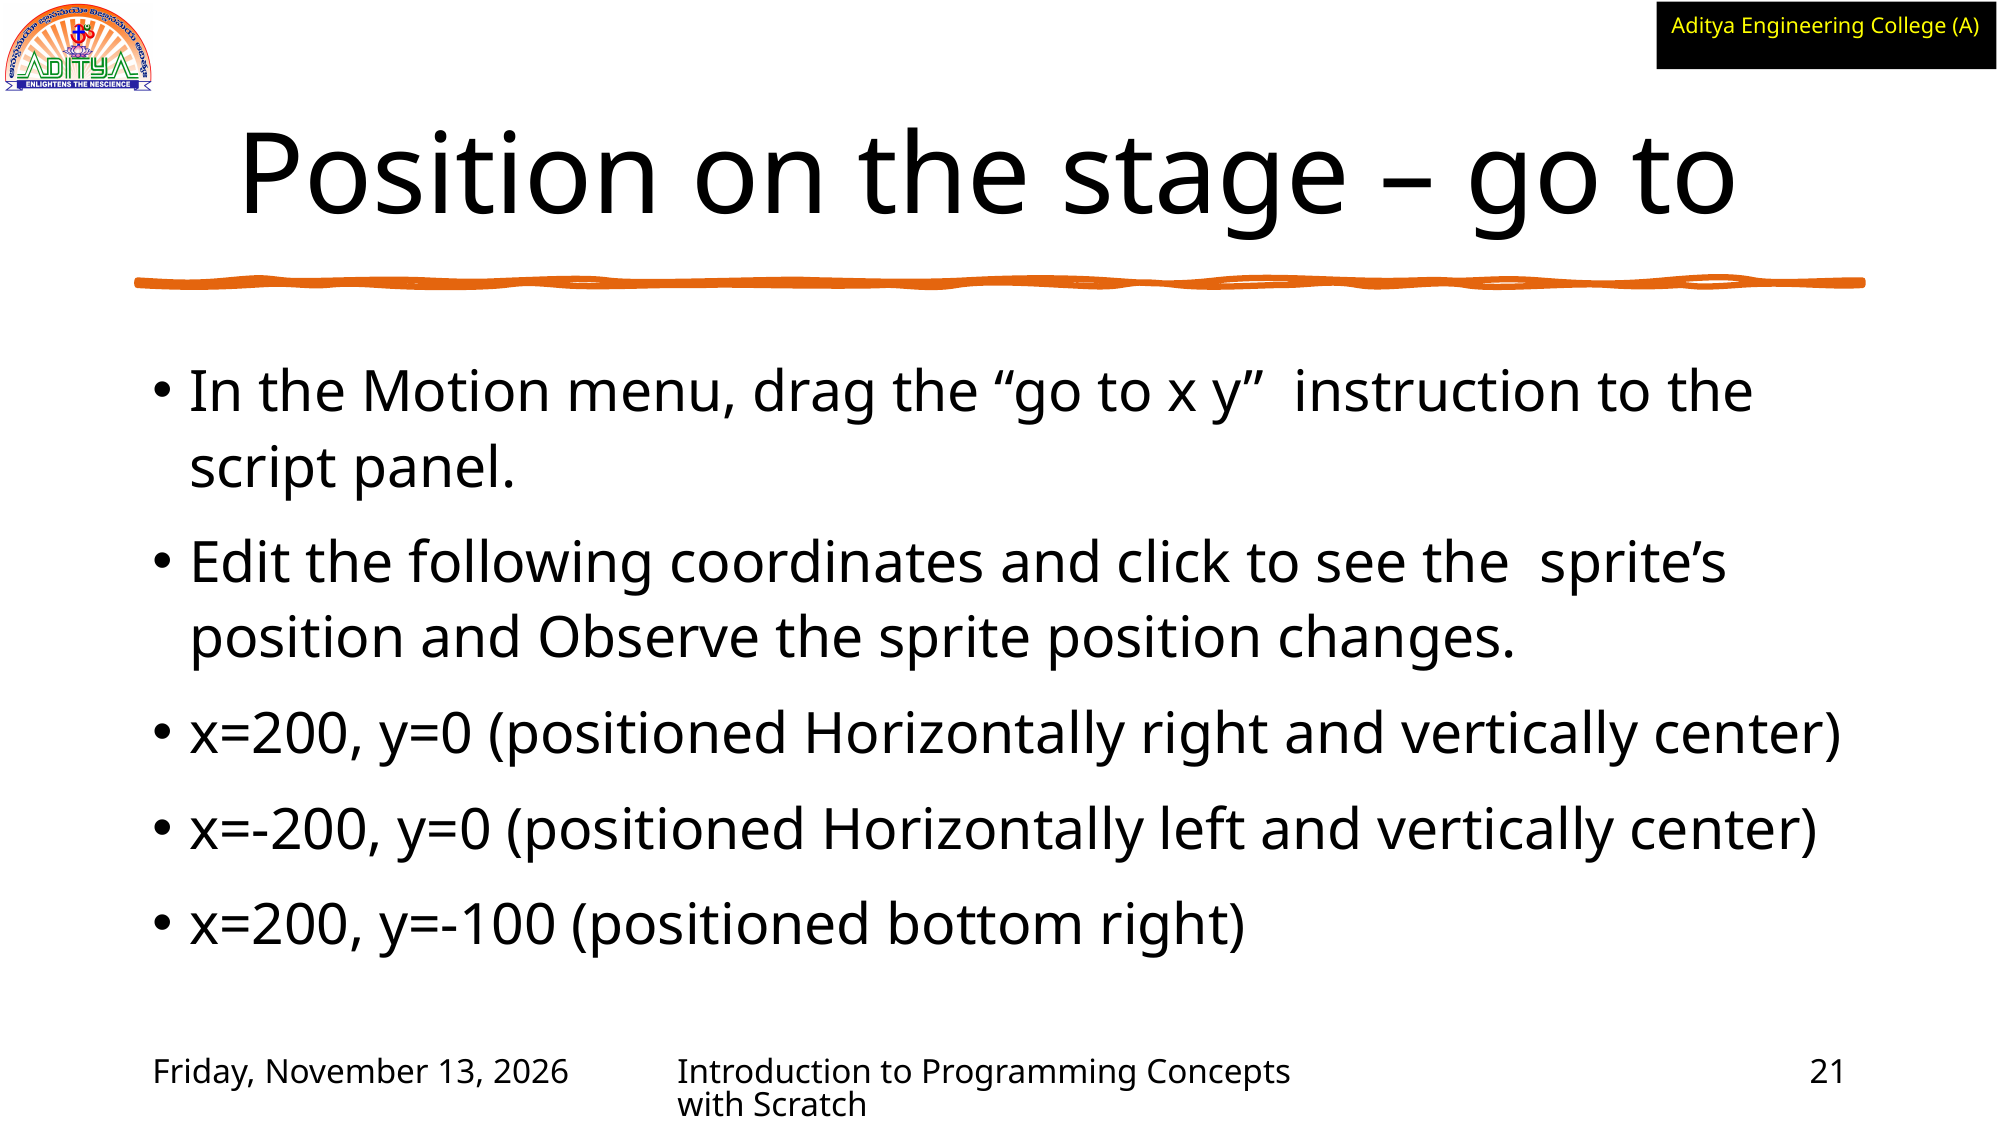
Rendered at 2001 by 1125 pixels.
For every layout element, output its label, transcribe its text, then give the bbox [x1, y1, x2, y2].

title Position on the stage – go to [126, 59, 1851, 278]
slide_number 21 [1412, 1042, 1863, 1103]
picture [3, 3, 153, 92]
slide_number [137, 1042, 588, 1103]
footer Introduction to Programming Concepts with Scratch [662, 1042, 1338, 1103]
list In the Motion menu, drag the “go to x y” instruction to the script panel. Edit the following coordinates and click to see the sprite’s position and Observe the sprite position changes. x=200, y=0 (positioned Horizontally right and vertically center) x=-200, y=0 (positioned Horizontally left and vertically center) x=200, y=-100 (positioned bottom right) [137, 340, 1863, 1014]
